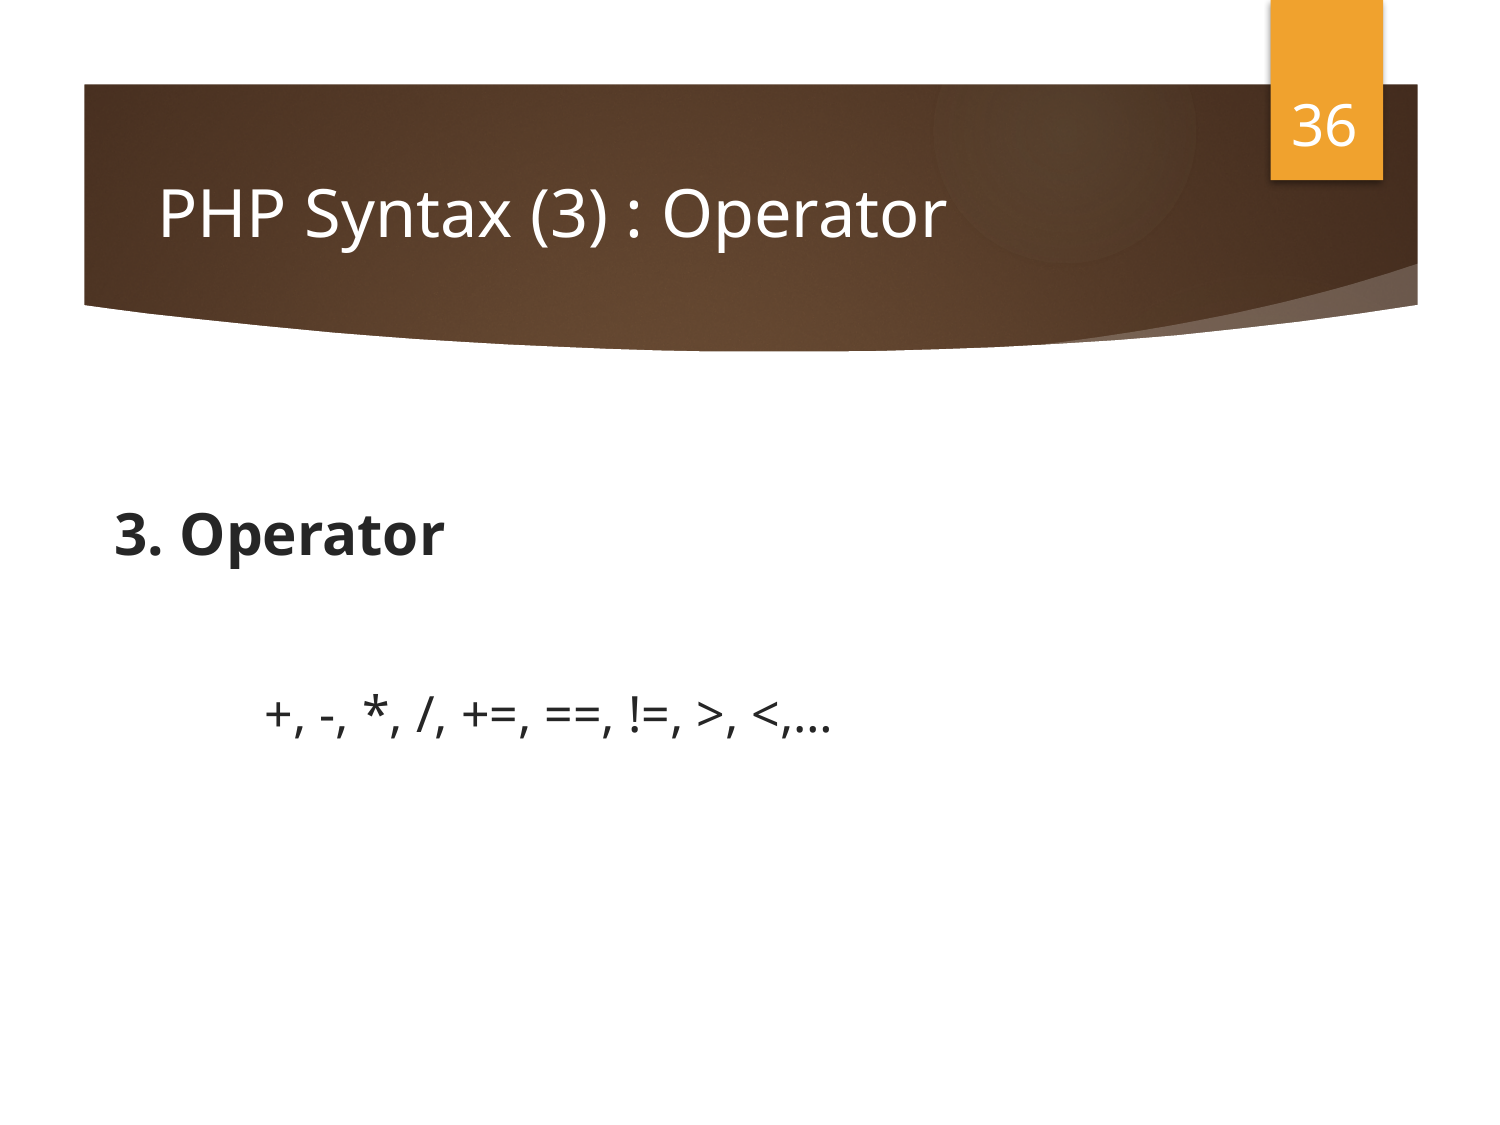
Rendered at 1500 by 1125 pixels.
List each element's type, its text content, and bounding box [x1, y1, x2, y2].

text_box 3. Operator +, -, *, /, +=, ==, !=, >, <,… [99, 434, 1443, 935]
slide_number 36 [1259, 48, 1390, 175]
title PHP Syntax (3) : Operator [142, 152, 1183, 269]
